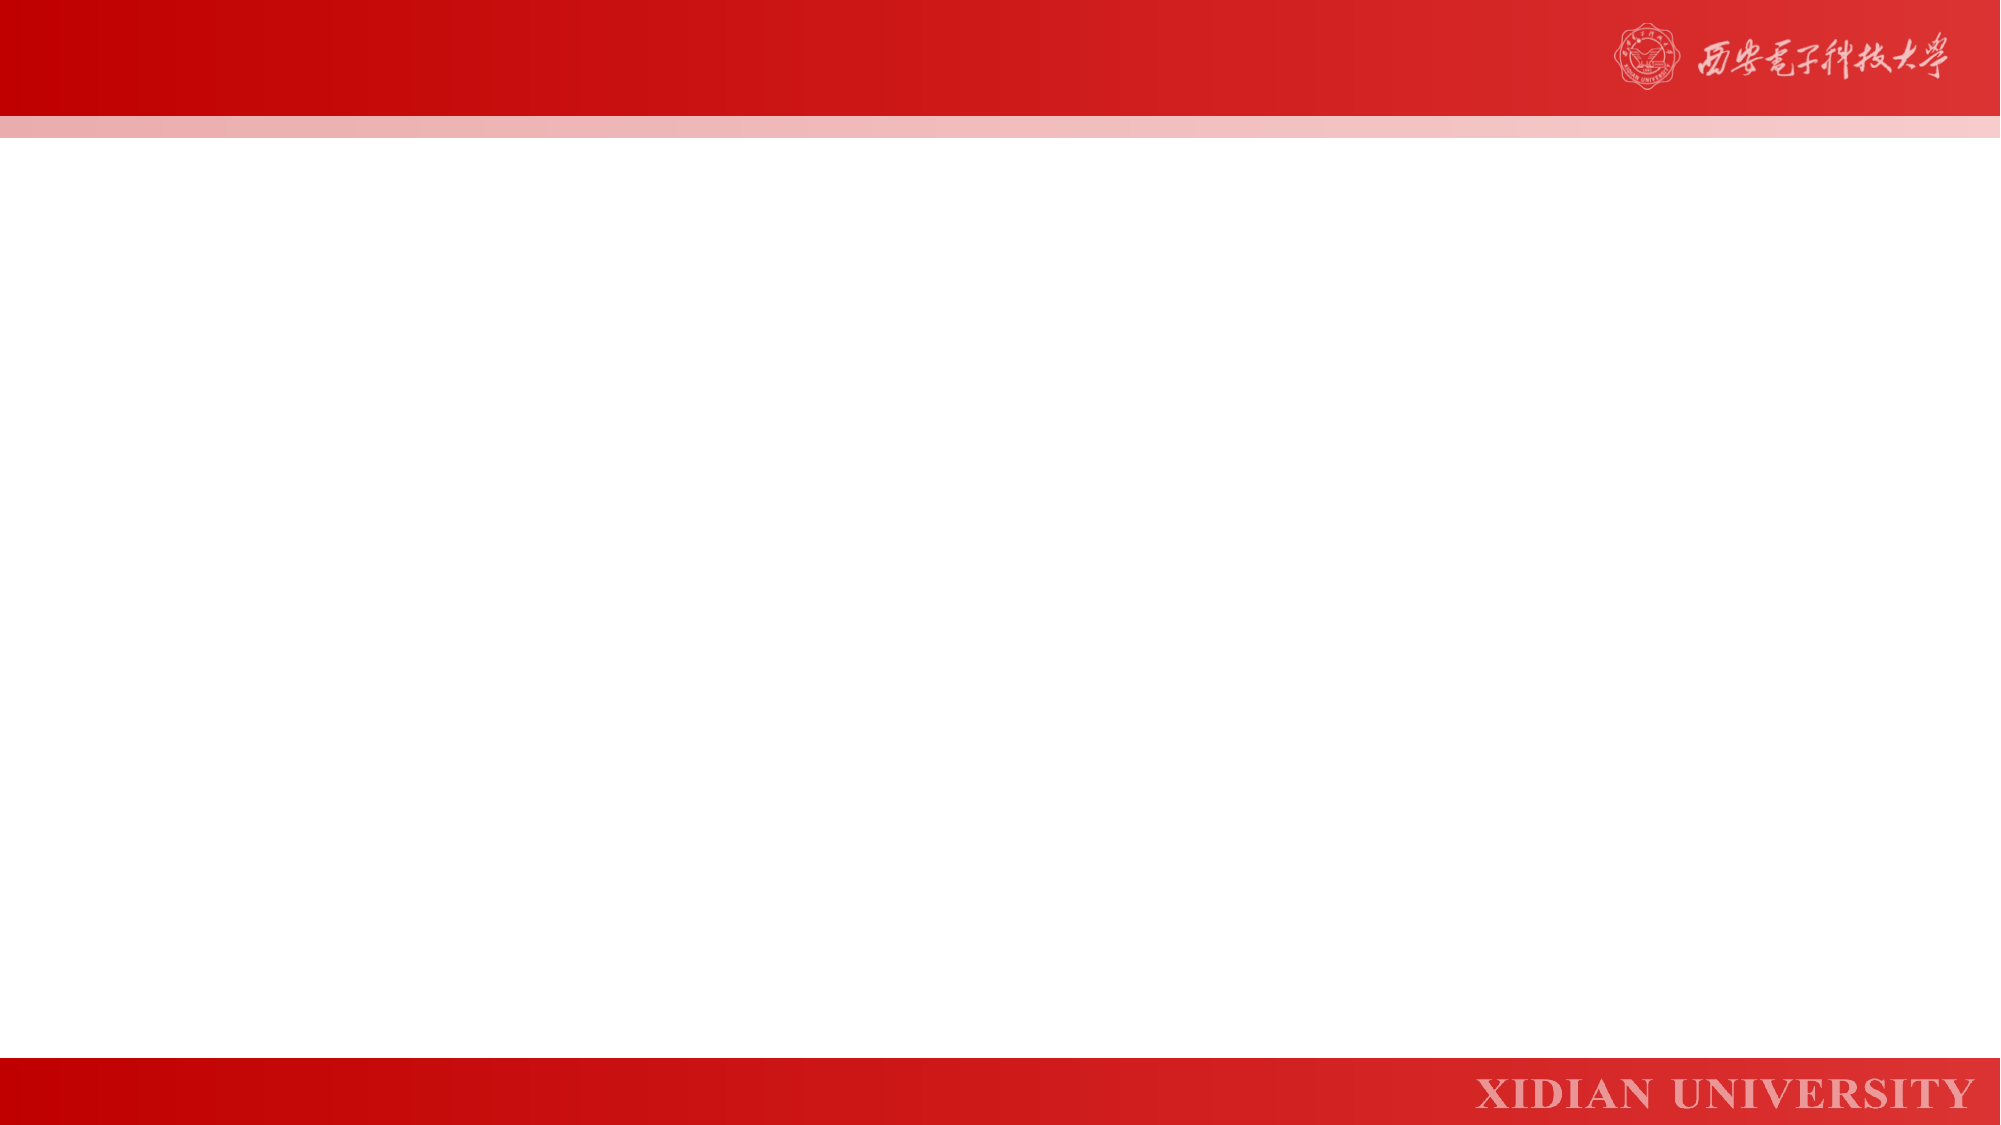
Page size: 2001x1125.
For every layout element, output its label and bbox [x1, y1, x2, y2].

text_box [0, 0, 2000, 1125]
text_box [1475, 22, 1975, 1109]
